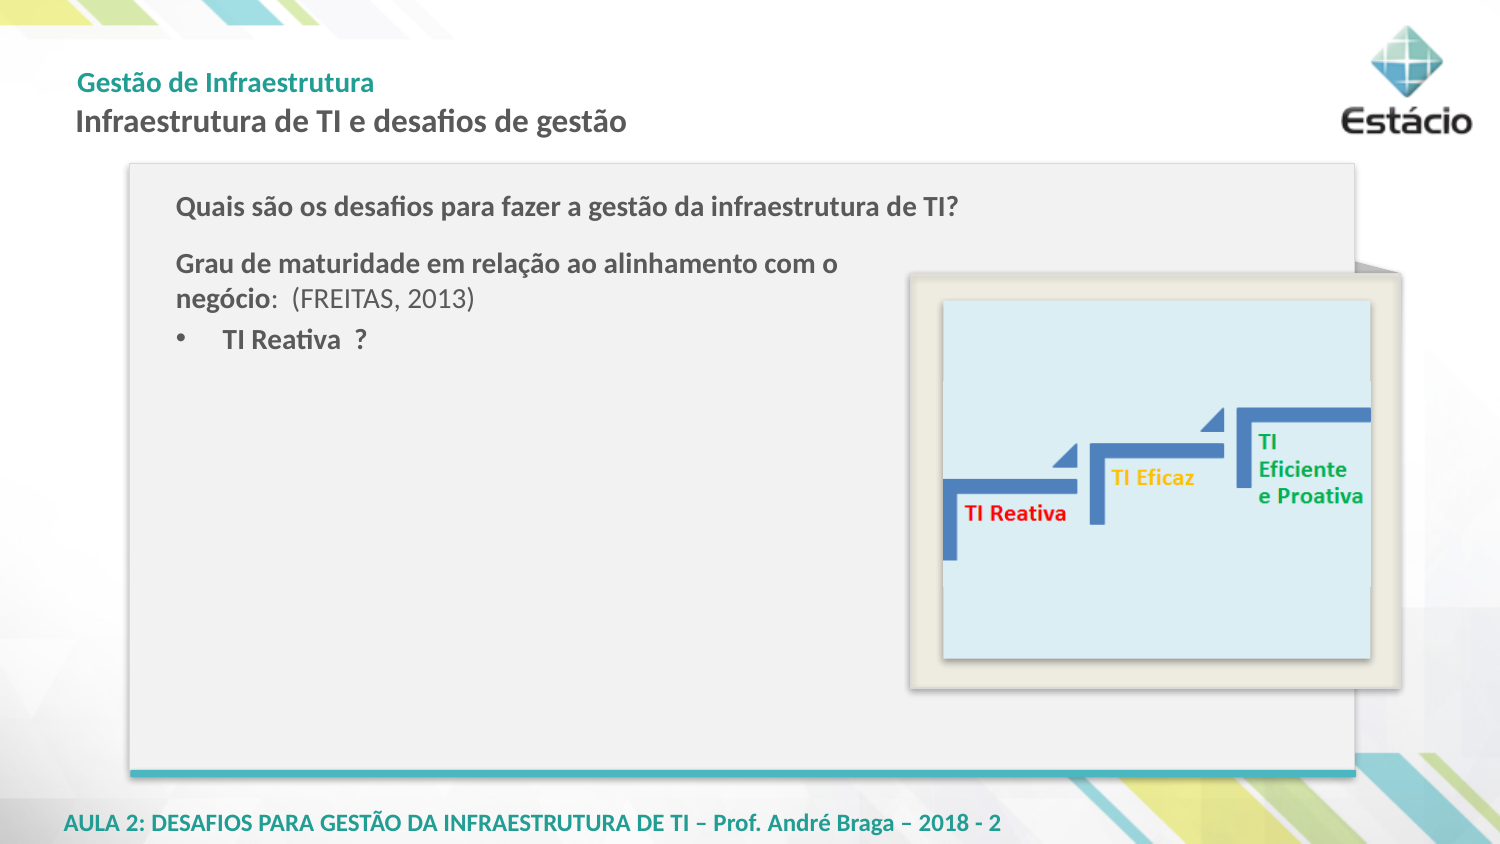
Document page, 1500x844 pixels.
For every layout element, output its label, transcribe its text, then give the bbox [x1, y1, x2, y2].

text_box Infraestrutura de TI e desafios de gestão [60, 92, 650, 147]
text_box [910, 273, 1401, 689]
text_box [943, 300, 1371, 659]
picture [0, 0, 1500, 844]
text_box [1359, 261, 1391, 270]
text_box Quais são os desafios para fazer a gestão da infraestrutura de TI? [160, 180, 1326, 231]
text_box Grau de maturidade em relação ao alinhamento com o negócio: (FREITAS, 2013) TI Reativa ? [160, 236, 894, 363]
text_box [128, 163, 1355, 770]
text_box [129, 769, 1357, 779]
